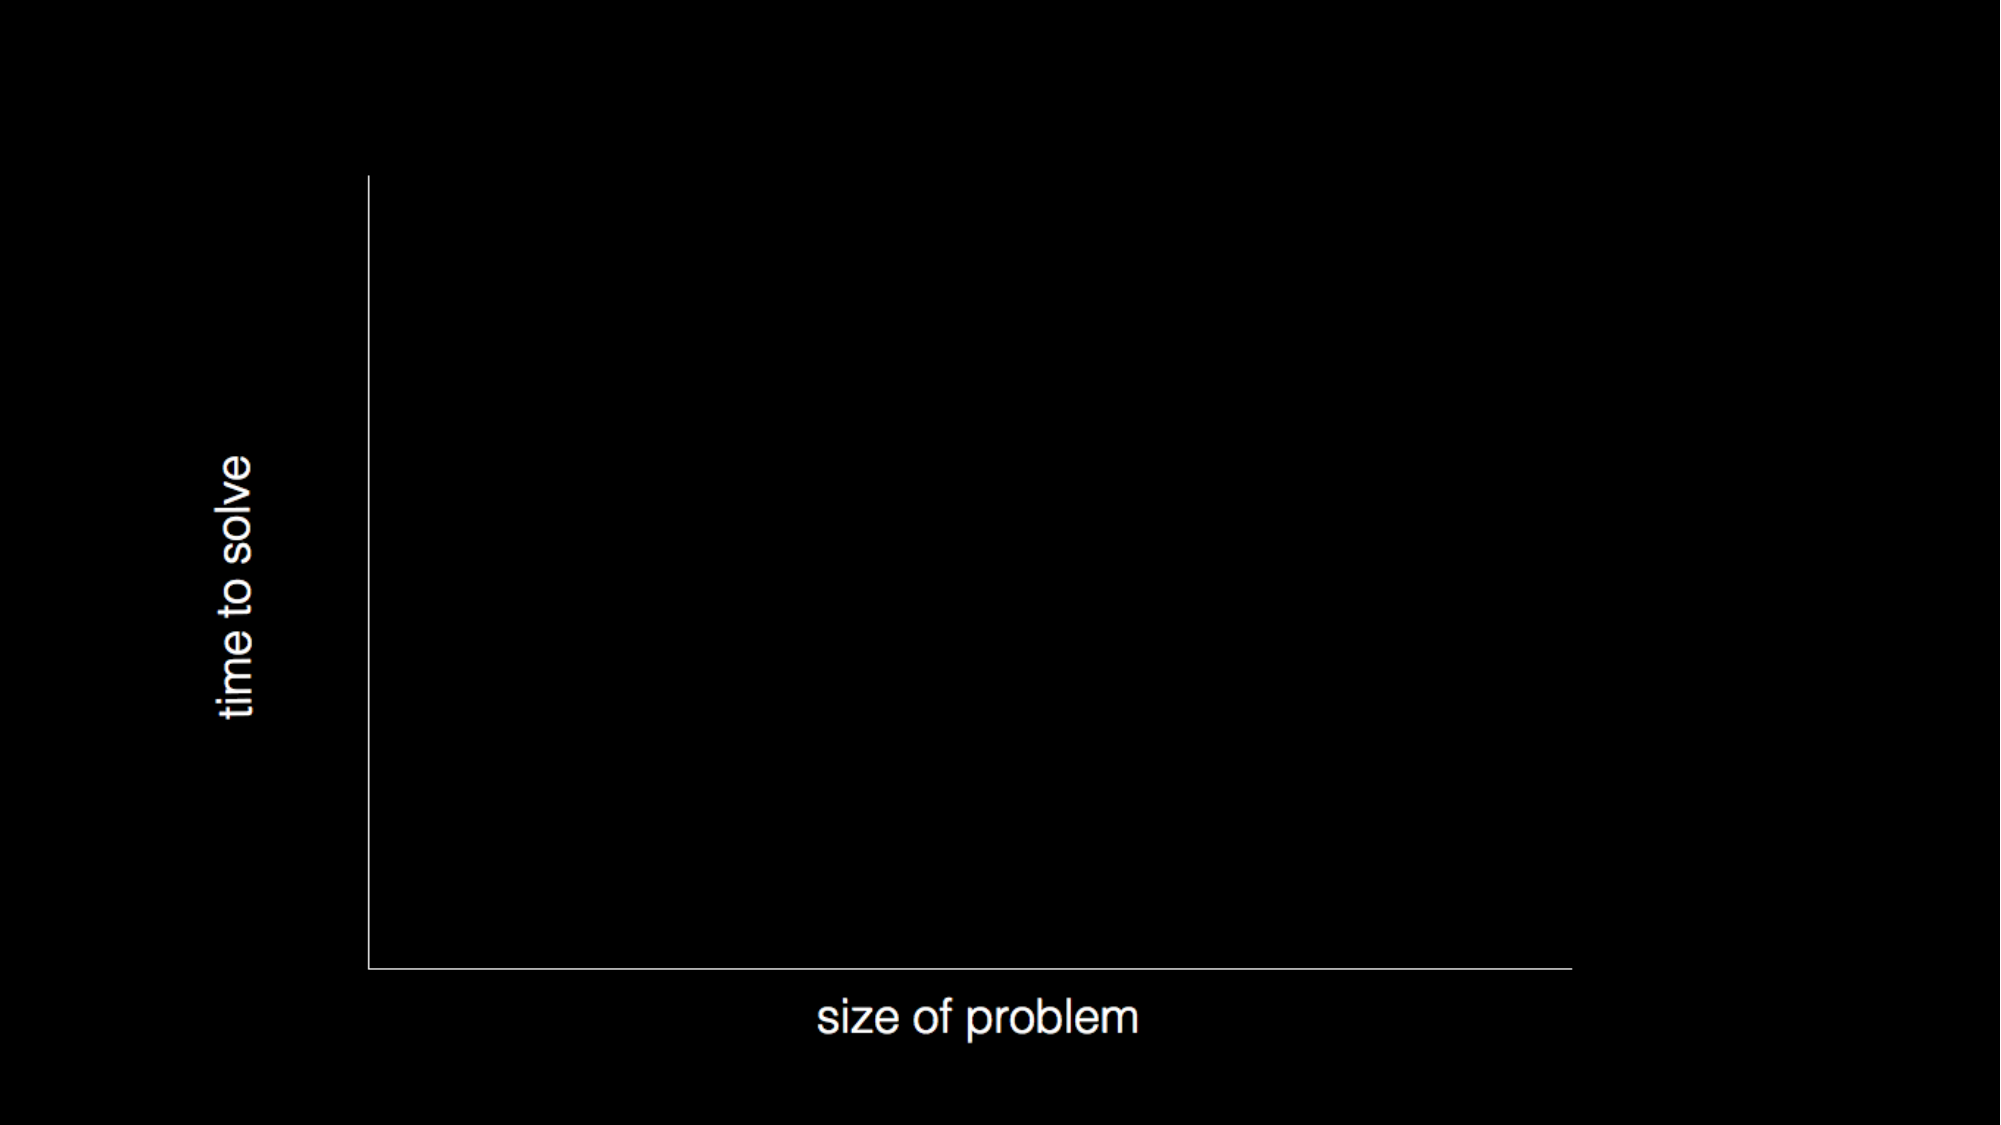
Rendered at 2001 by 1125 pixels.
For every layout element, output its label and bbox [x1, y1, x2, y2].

picture [32, 33, 1915, 1092]
